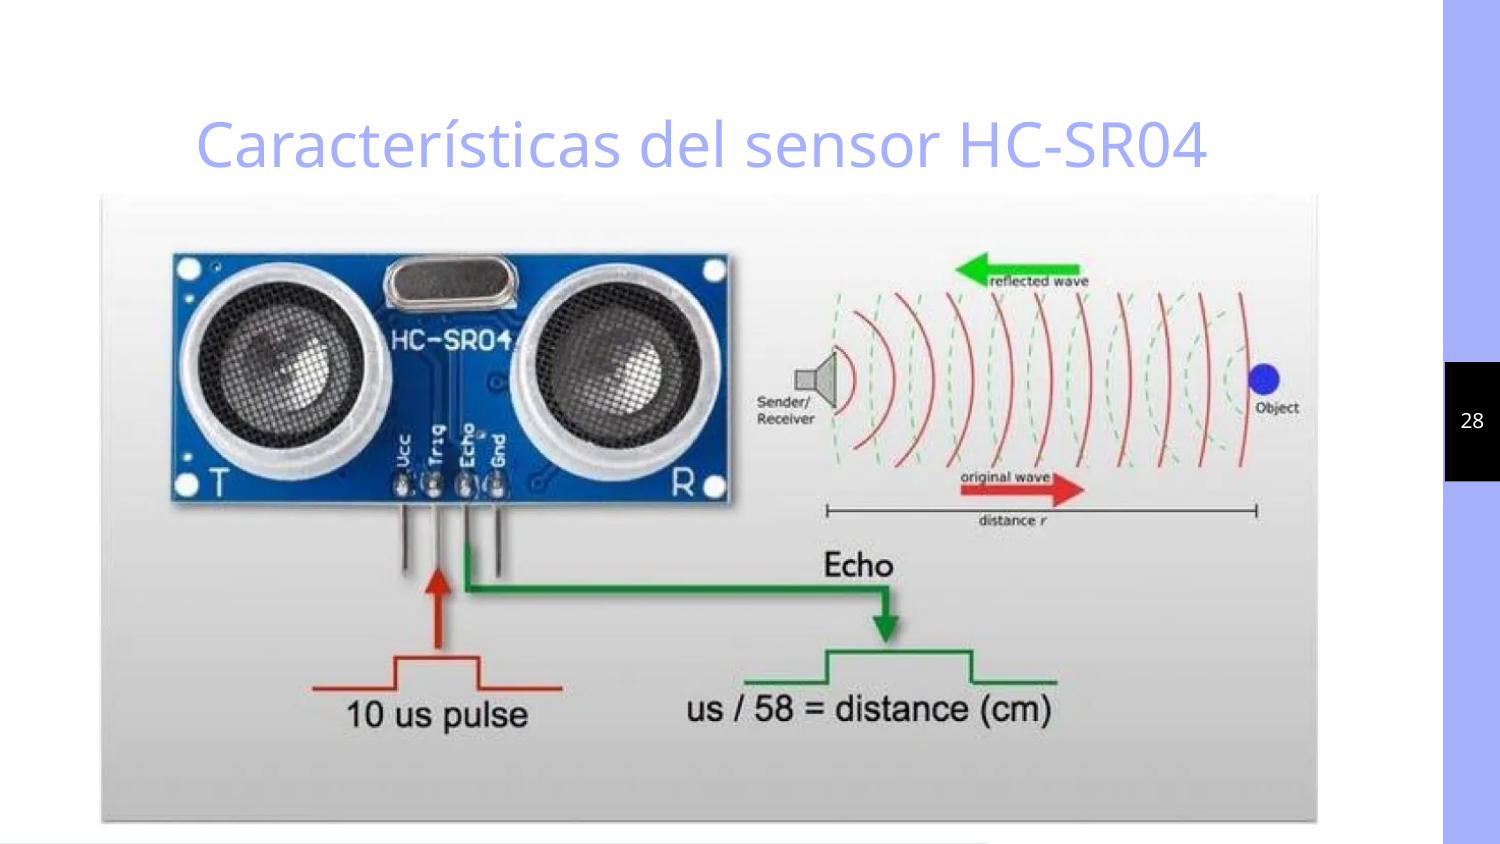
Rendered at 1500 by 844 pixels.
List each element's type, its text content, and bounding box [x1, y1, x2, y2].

picture [99, 0, 1443, 844]
text_box Características del sensor HC-SR04 [179, 85, 983, 193]
slide_number 28 [1448, 362, 1500, 482]
